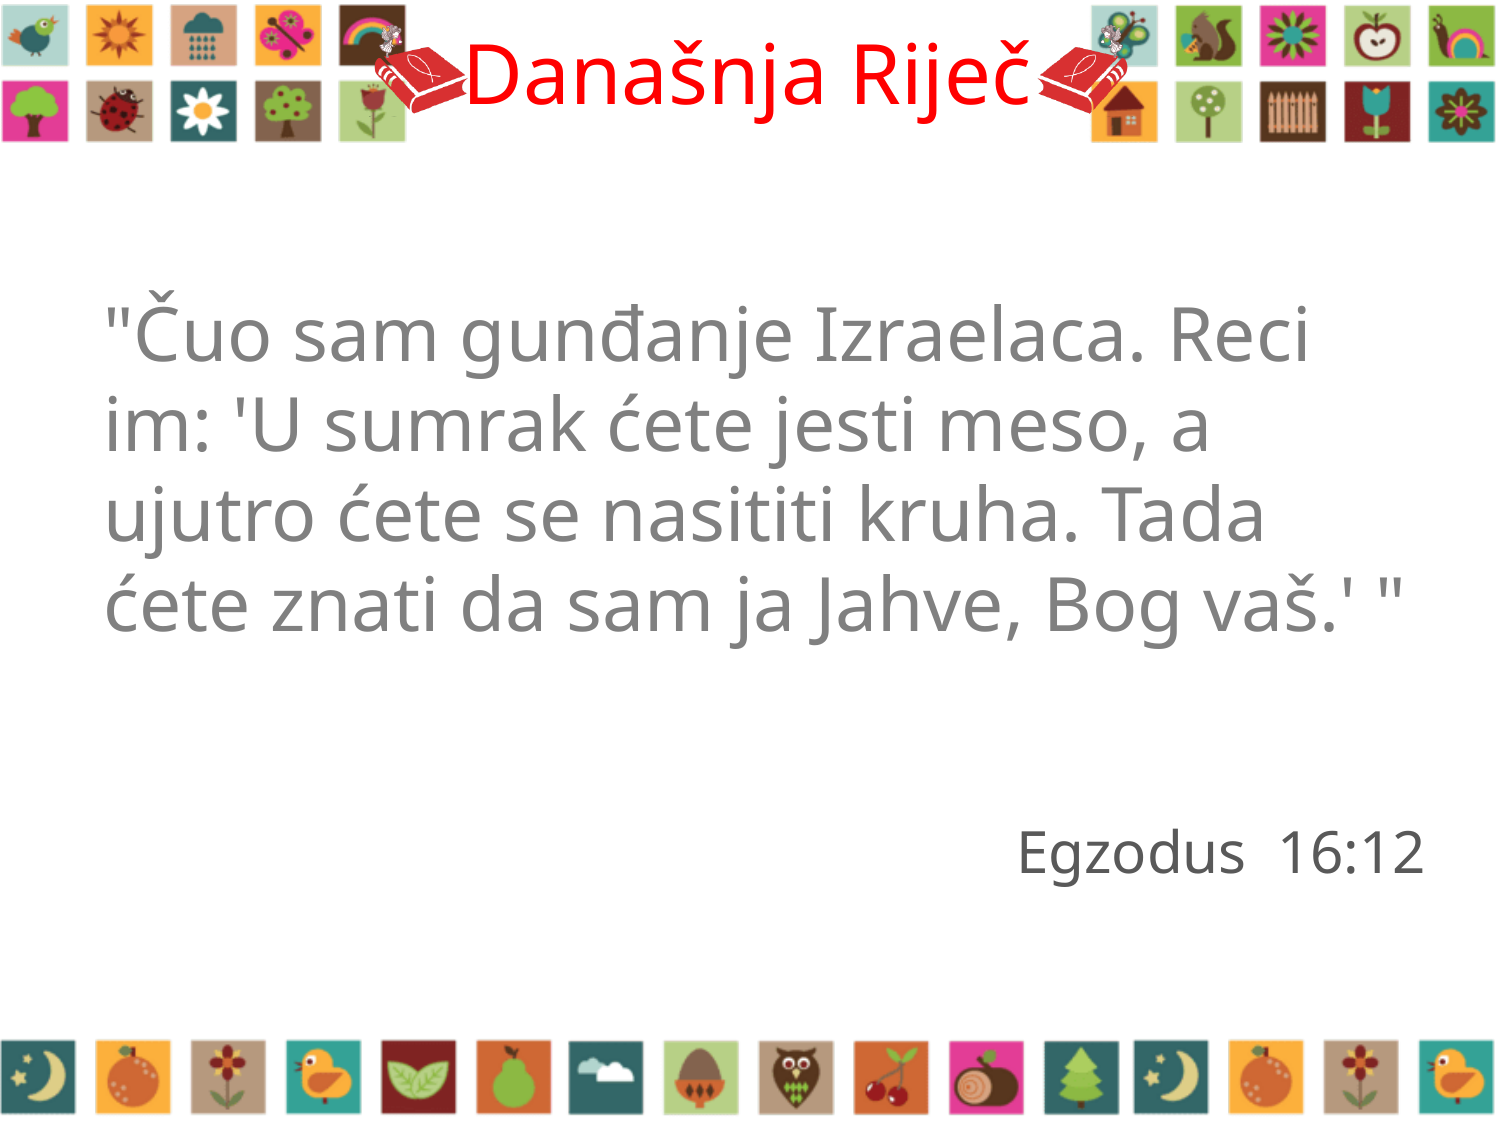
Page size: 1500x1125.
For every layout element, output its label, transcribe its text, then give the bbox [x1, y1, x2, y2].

text_box "Čuo sam gunđanje Izraelaca. Reci im: 'U sumrak ćete jesti meso, a ujutro ćete se nasititi kruha. Tada ćete znati da sam ja Jahve, Bog vaš.' " [88, 278, 1436, 654]
text_box Današnja Riječ [425, 13, 1078, 129]
picture [1005, 3, 1500, 150]
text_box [0, 1028, 1500, 1118]
text_box Egzodus 16:12 [808, 807, 1441, 893]
picture [0, 3, 500, 150]
